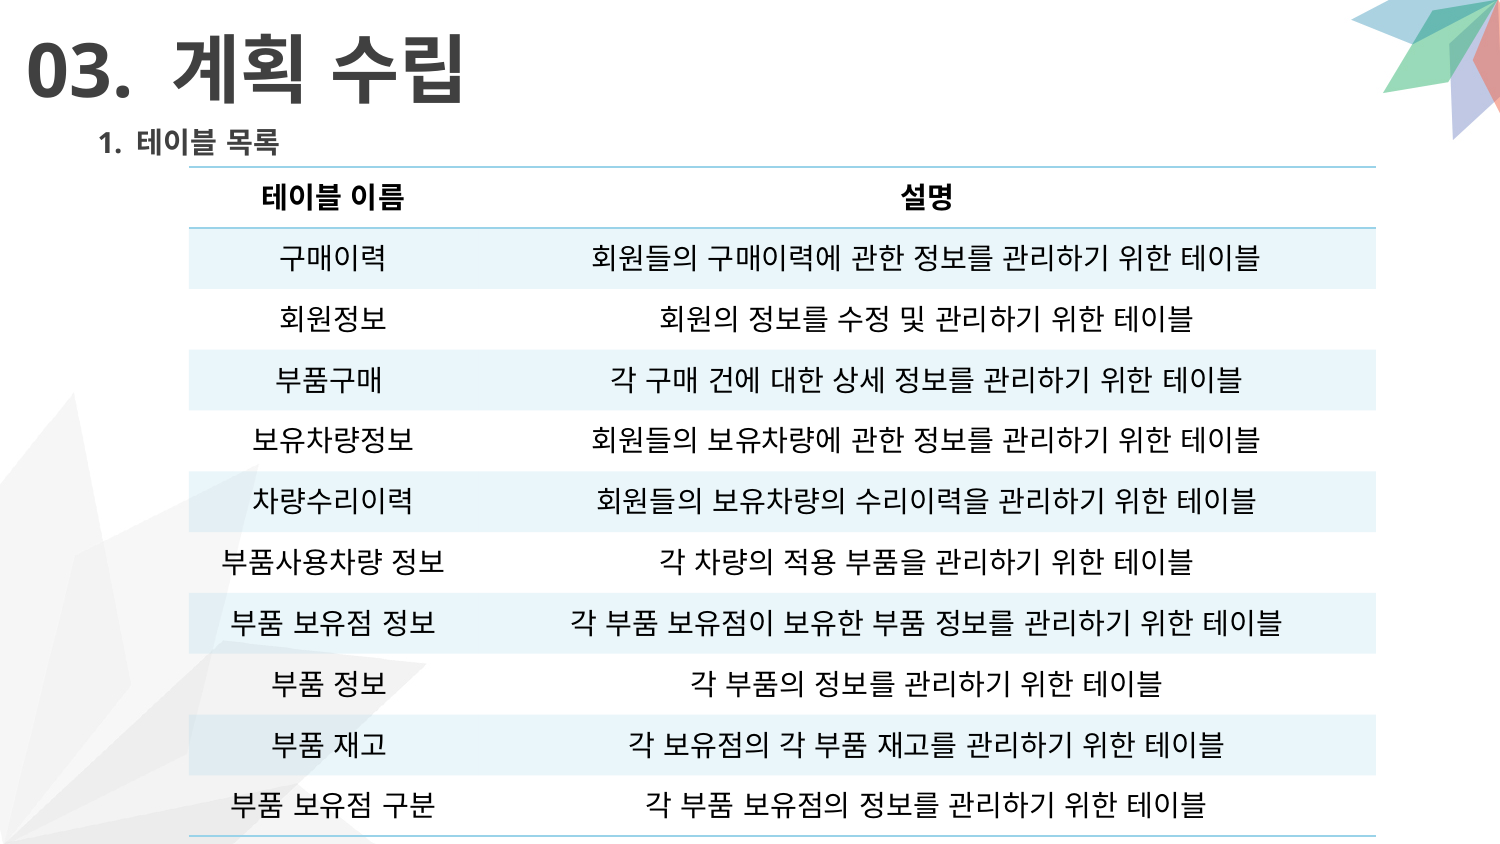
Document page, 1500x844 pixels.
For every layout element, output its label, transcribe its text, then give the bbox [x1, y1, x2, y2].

table_cell 회원들의 보유차량의 수리이력을 관리하기 위한 테이블 [478, 471, 1376, 532]
list 1. 테이블 목록 [0, 118, 939, 166]
list 03. 계획 수립 [0, 20, 998, 115]
table_cell 부품 보유점 구분 [189, 775, 478, 835]
table_cell 회원들의 구매이력에 관한 정보를 관리하기 위한 테이블 [478, 229, 1376, 289]
table_cell 부품 정보 [189, 654, 478, 715]
table_cell 부품 보유점 정보 [189, 593, 478, 654]
table_cell 회원정보 [189, 289, 478, 350]
table_cell 차량수리이력 [189, 471, 478, 532]
table_header 테이블 이름 [189, 168, 478, 227]
picture [0, 0, 1500, 844]
table_cell 회원의 정보를 수정 및 관리하기 위한 테이블 [478, 289, 1376, 350]
table_header 설명 [478, 168, 1376, 227]
table_cell 부품사용차량 정보 [189, 532, 478, 593]
table_cell 부품구매 [189, 350, 478, 410]
table_cell 부품 재고 [189, 715, 478, 775]
table_cell 회원들의 보유차량에 관한 정보를 관리하기 위한 테이블 [478, 410, 1376, 471]
table_cell 각 부품의 정보를 관리하기 위한 테이블 [478, 654, 1376, 715]
table_cell 각 구매 건에 대한 상세 정보를 관리하기 위한 테이블 [478, 350, 1376, 410]
table_cell 각 부품 보유점의 정보를 관리하기 위한 테이블 [478, 775, 1376, 835]
table_cell 구매이력 [189, 229, 478, 289]
table_cell 각 부품 보유점이 보유한 부품 정보를 관리하기 위한 테이블 [478, 593, 1376, 654]
table_cell 보유차량정보 [189, 410, 478, 471]
table_cell 각 보유점의 각 부품 재고를 관리하기 위한 테이블 [478, 715, 1376, 775]
table_cell 각 차량의 적용 부품을 관리하기 위한 테이블 [478, 532, 1376, 593]
